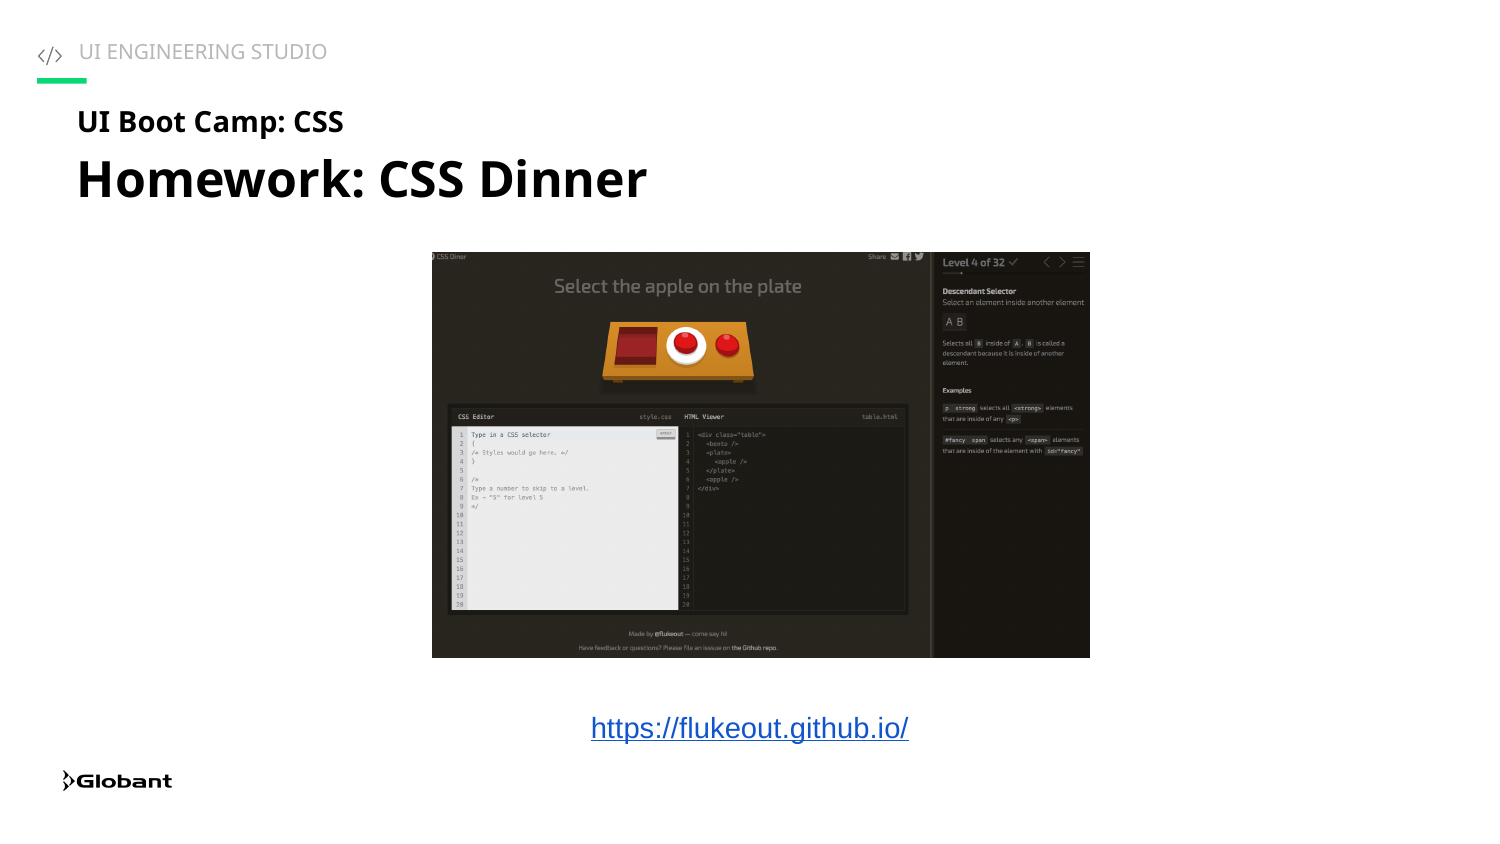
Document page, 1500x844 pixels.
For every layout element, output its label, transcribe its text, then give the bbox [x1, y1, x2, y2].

picture [36, 45, 63, 66]
text_box UI ENGINEERING STUDIO [64, 29, 632, 69]
text_box UI Boot Camp: CSS Homework: CSS Dinner [61, 83, 751, 227]
picture [62, 770, 172, 791]
picture [432, 252, 1090, 658]
text_box [37, 78, 87, 84]
text_box https://flukeout.github.io/ [421, 683, 1079, 770]
